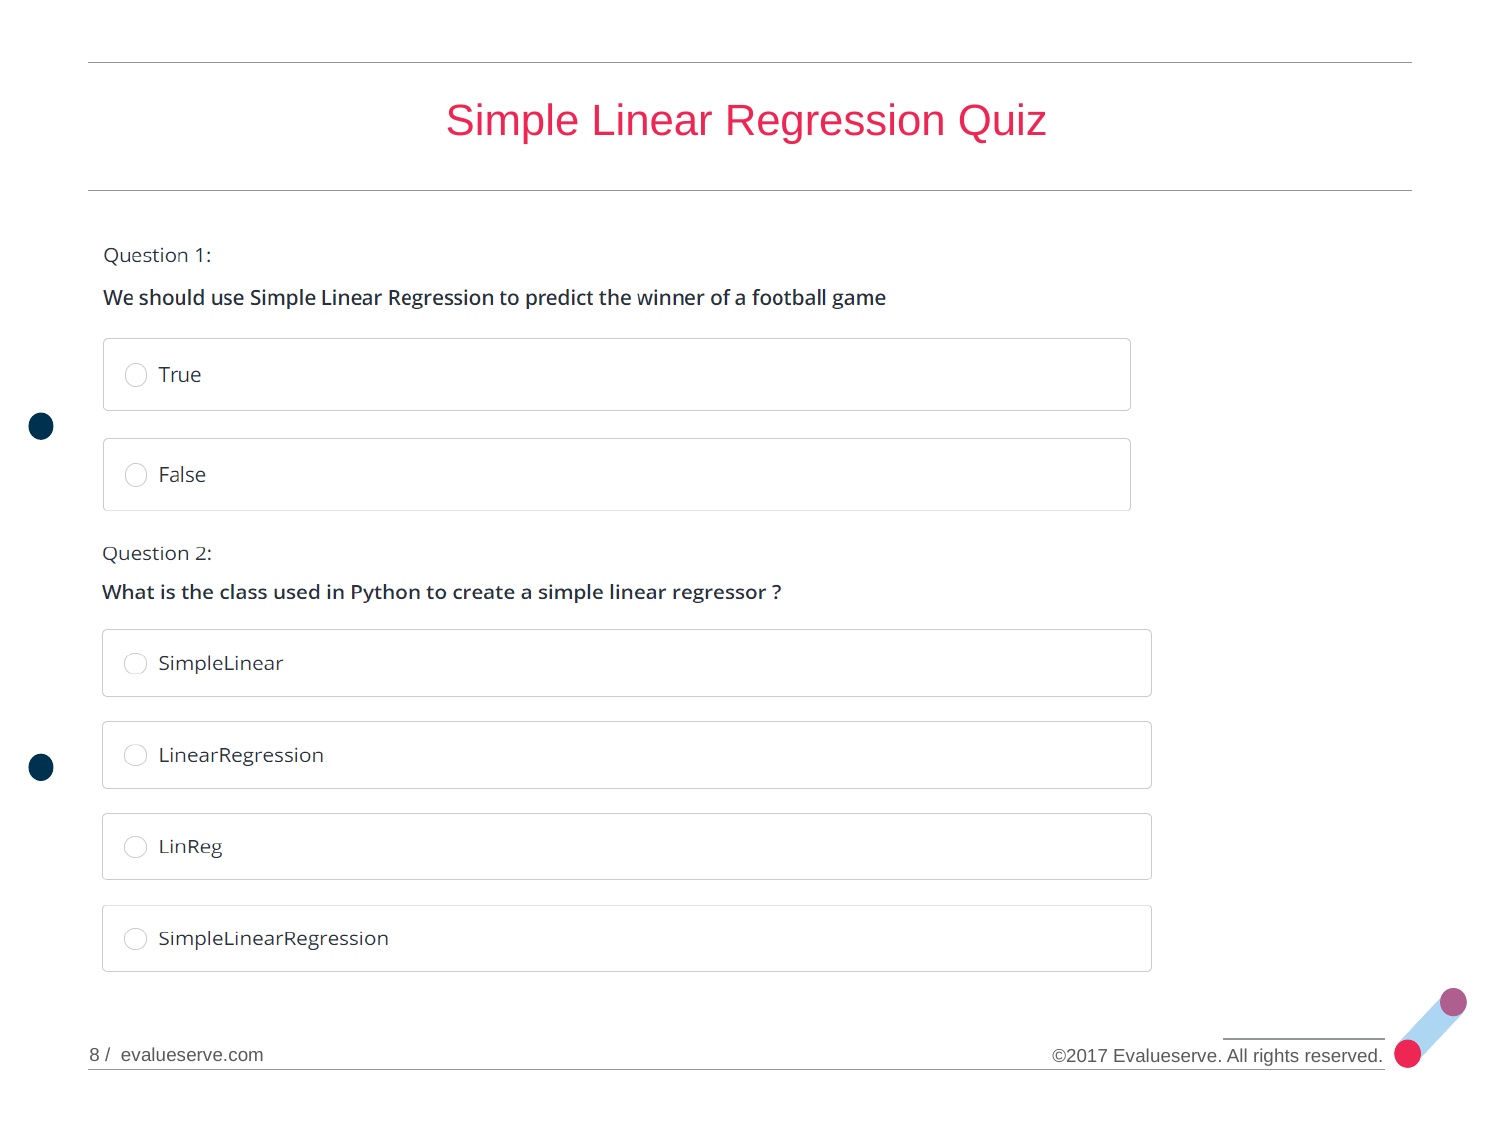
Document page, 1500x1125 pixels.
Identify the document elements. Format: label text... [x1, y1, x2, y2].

text_box Simple Linear Regression Quiz [84, 85, 1409, 202]
text_box [28, 414, 35, 439]
picture [40, 206, 1223, 1040]
text_box [28, 753, 40, 781]
footer ©2017 Evalueserve. All rights reserved. [908, 1041, 1384, 1069]
slide_number 8 / evalueserve.com [89, 1049, 311, 1069]
